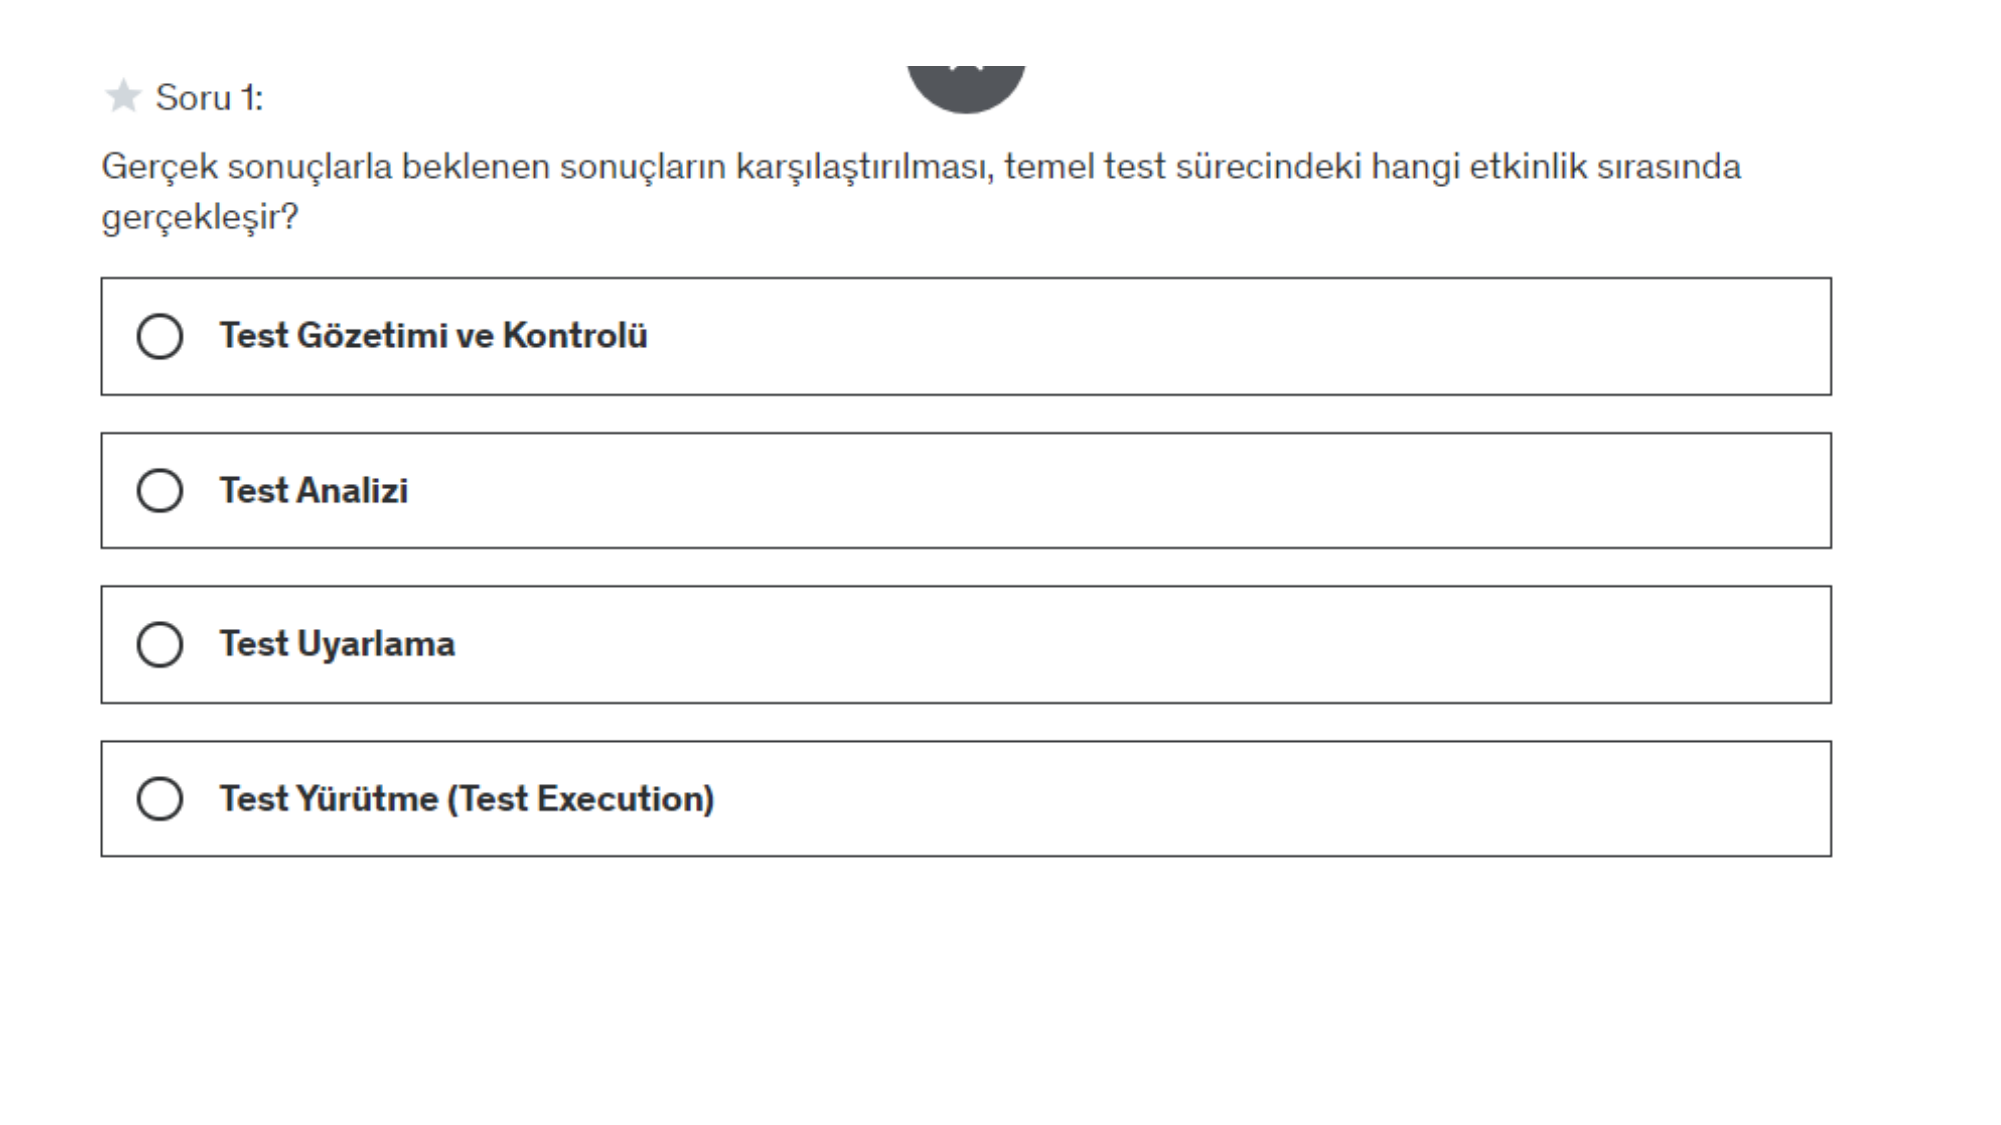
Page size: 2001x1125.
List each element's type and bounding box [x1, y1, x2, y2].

list [85, 66, 1875, 898]
